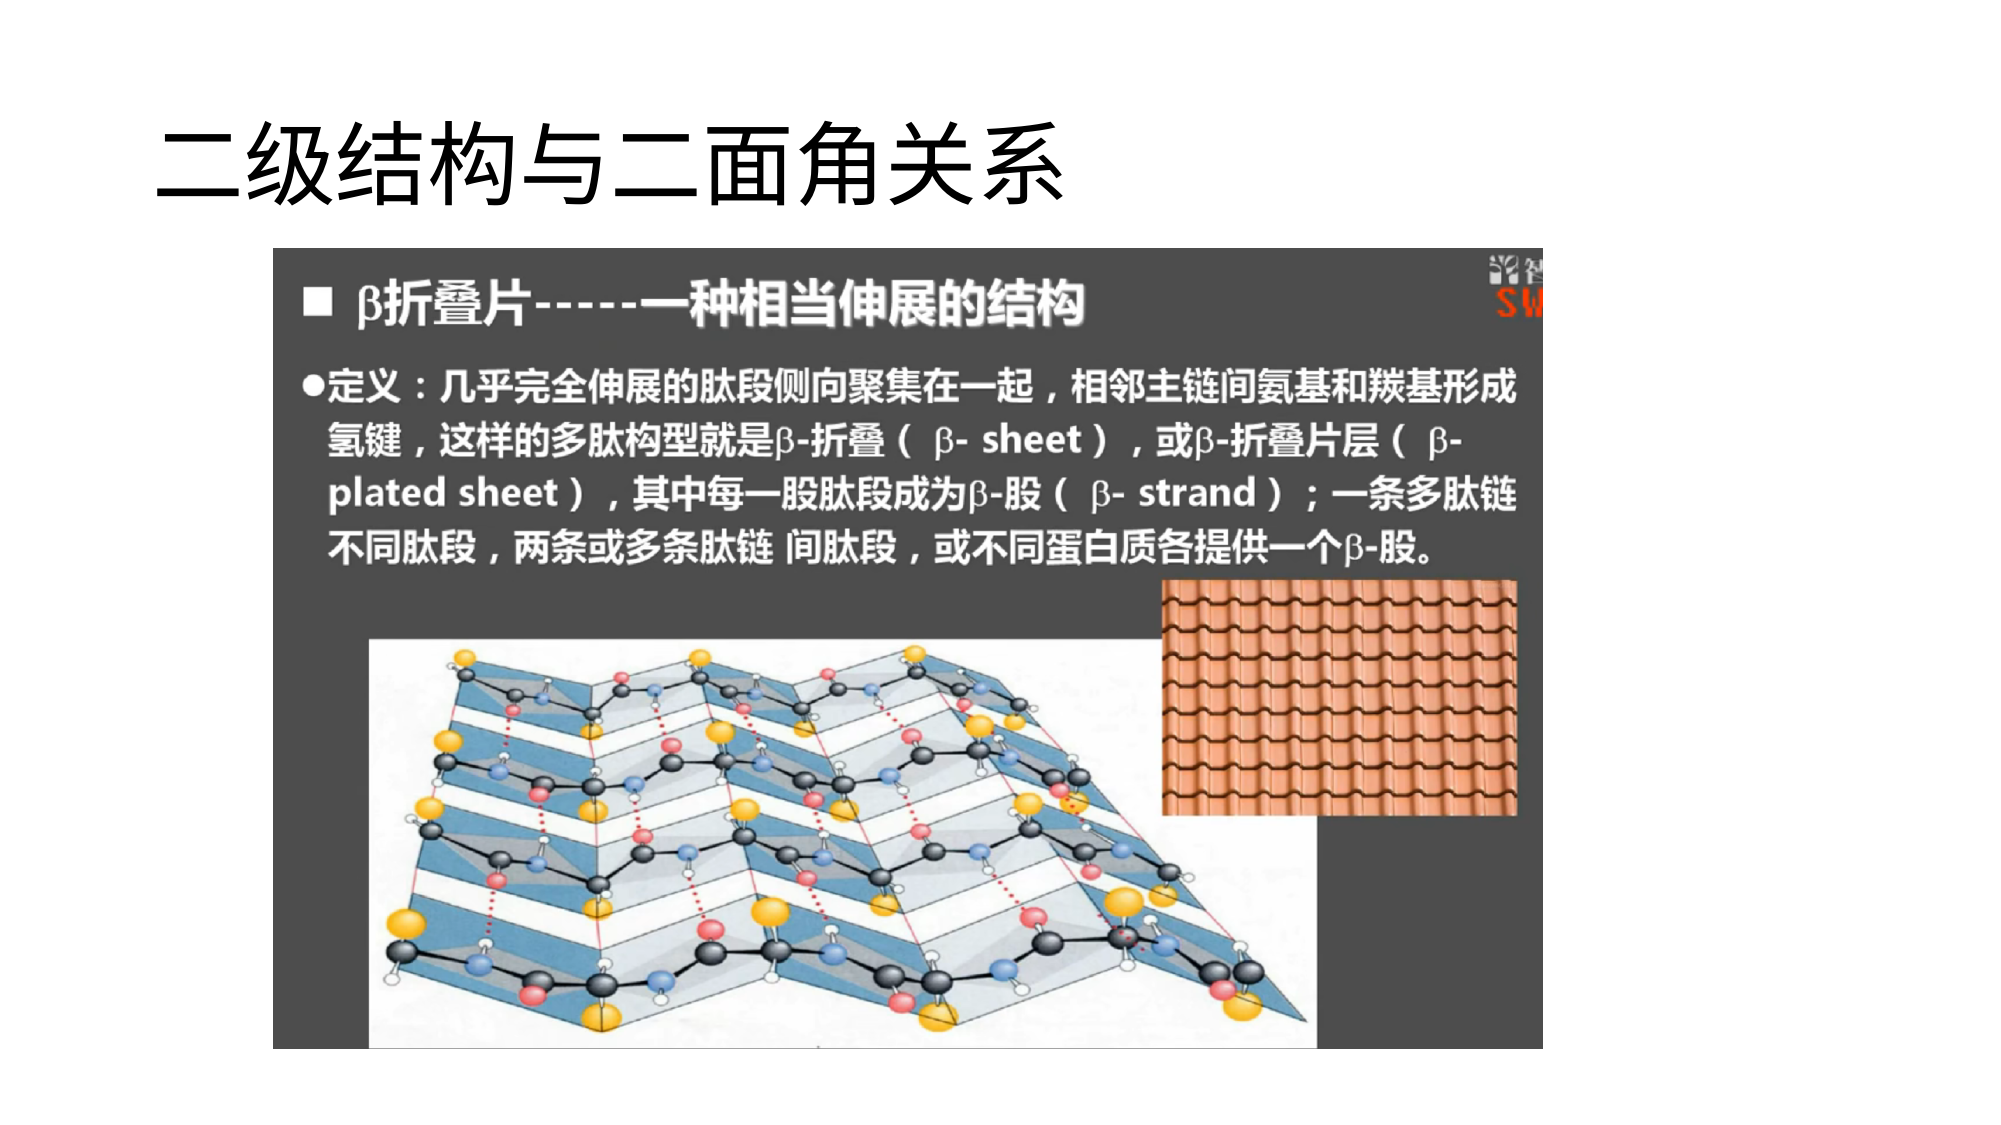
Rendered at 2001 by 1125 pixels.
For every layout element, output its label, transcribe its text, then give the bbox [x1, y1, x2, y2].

title 二级结构与二面角关系 [137, 59, 1863, 278]
picture [273, 248, 1543, 1049]
